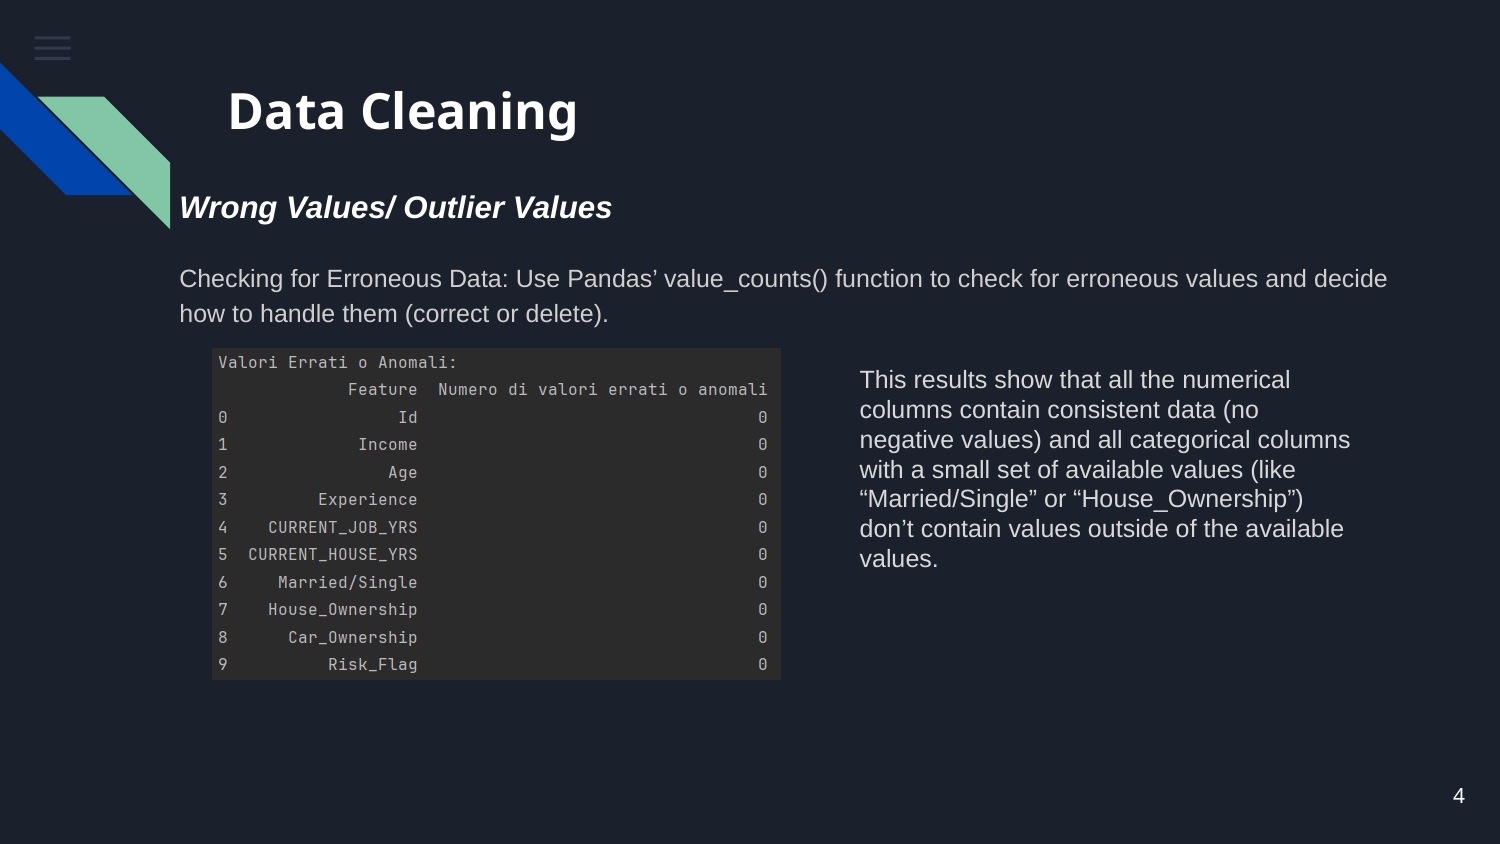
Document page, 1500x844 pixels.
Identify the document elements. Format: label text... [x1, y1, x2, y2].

text_box This results show that all the numerical columns contain consistent data (no negative values) and all categorical columns with a small set of available values (like “Married/Single” or “House_Ownership”) don’t contain values outside of the available values. [844, 348, 1368, 705]
title Data Cleaning [212, 64, 1368, 167]
list Wrong Values/ Outlier Values Checking for Erroneous Data: Use Pandas’ value_counts() function to check for erroneous values and decide how to handle them (correct or delete). [164, 167, 1416, 765]
slide_number ‹#› [1389, 764, 1480, 830]
picture [212, 347, 782, 680]
